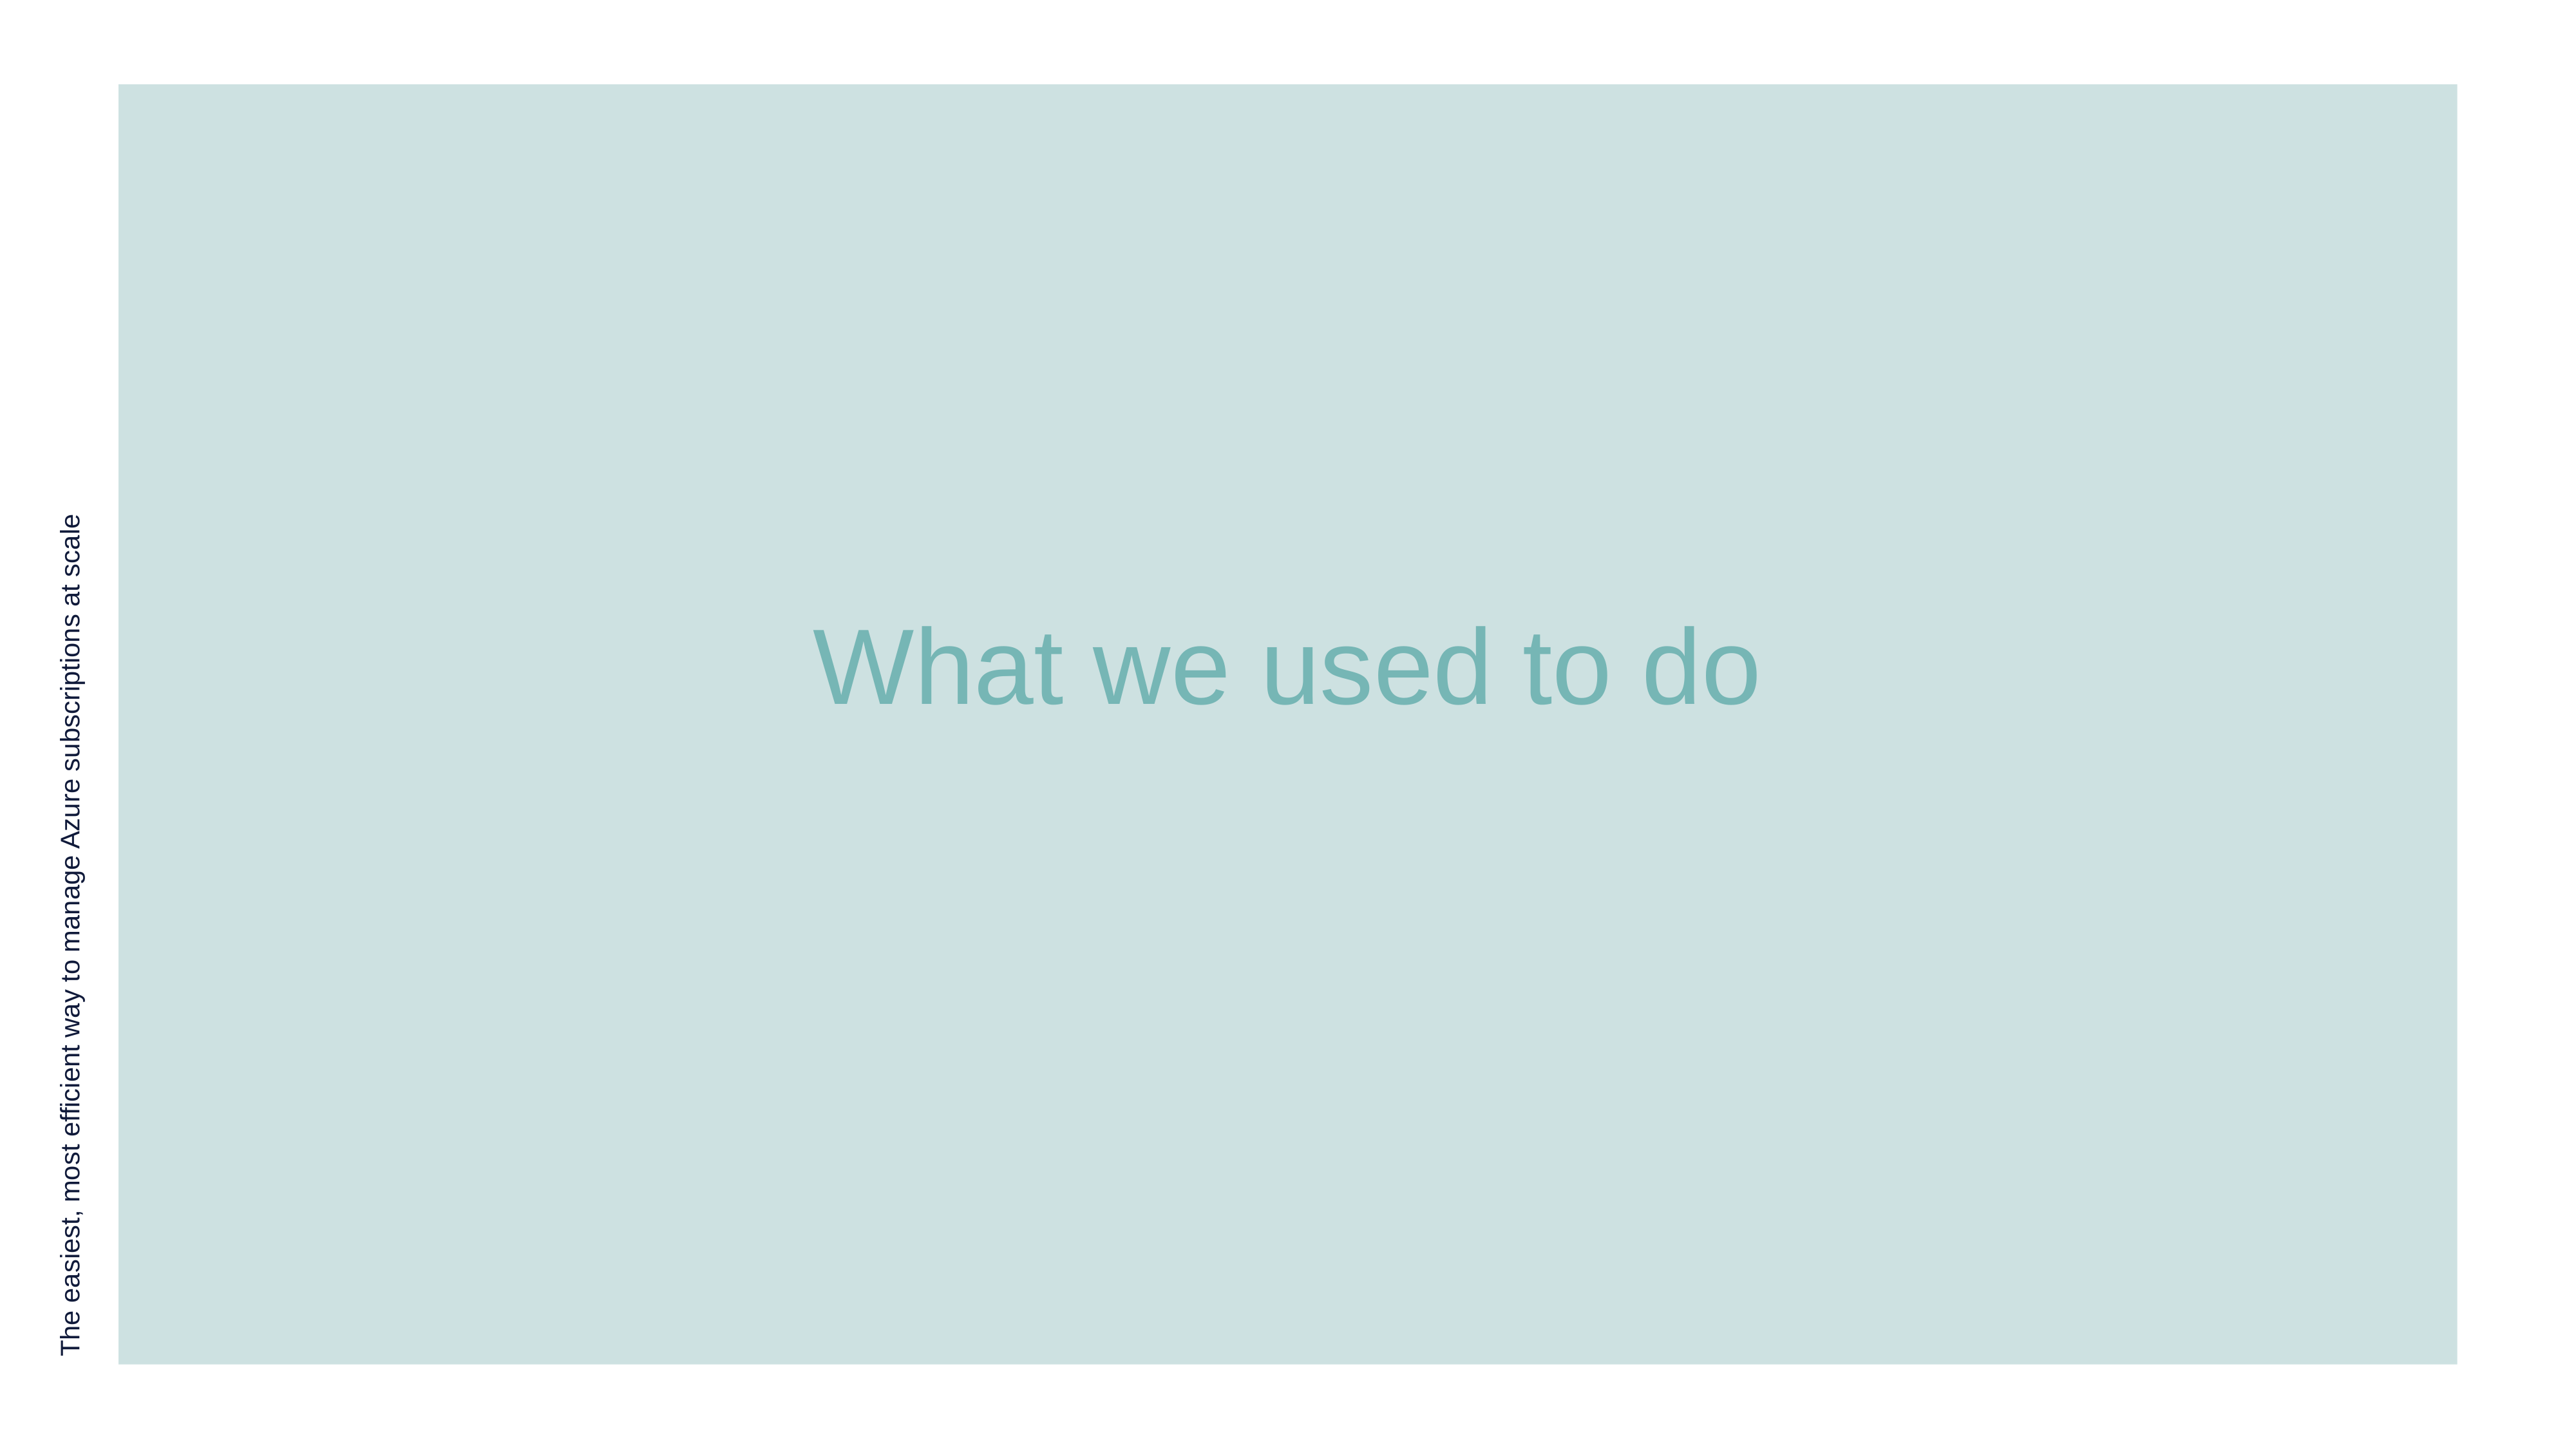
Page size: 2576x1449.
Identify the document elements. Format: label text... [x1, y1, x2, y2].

text_box [118, 84, 2458, 1365]
text_box The easiest, most efficient way to manage Azure subscriptions at scale [44, 84, 93, 1365]
text_box What we used to do [430, 589, 2145, 734]
